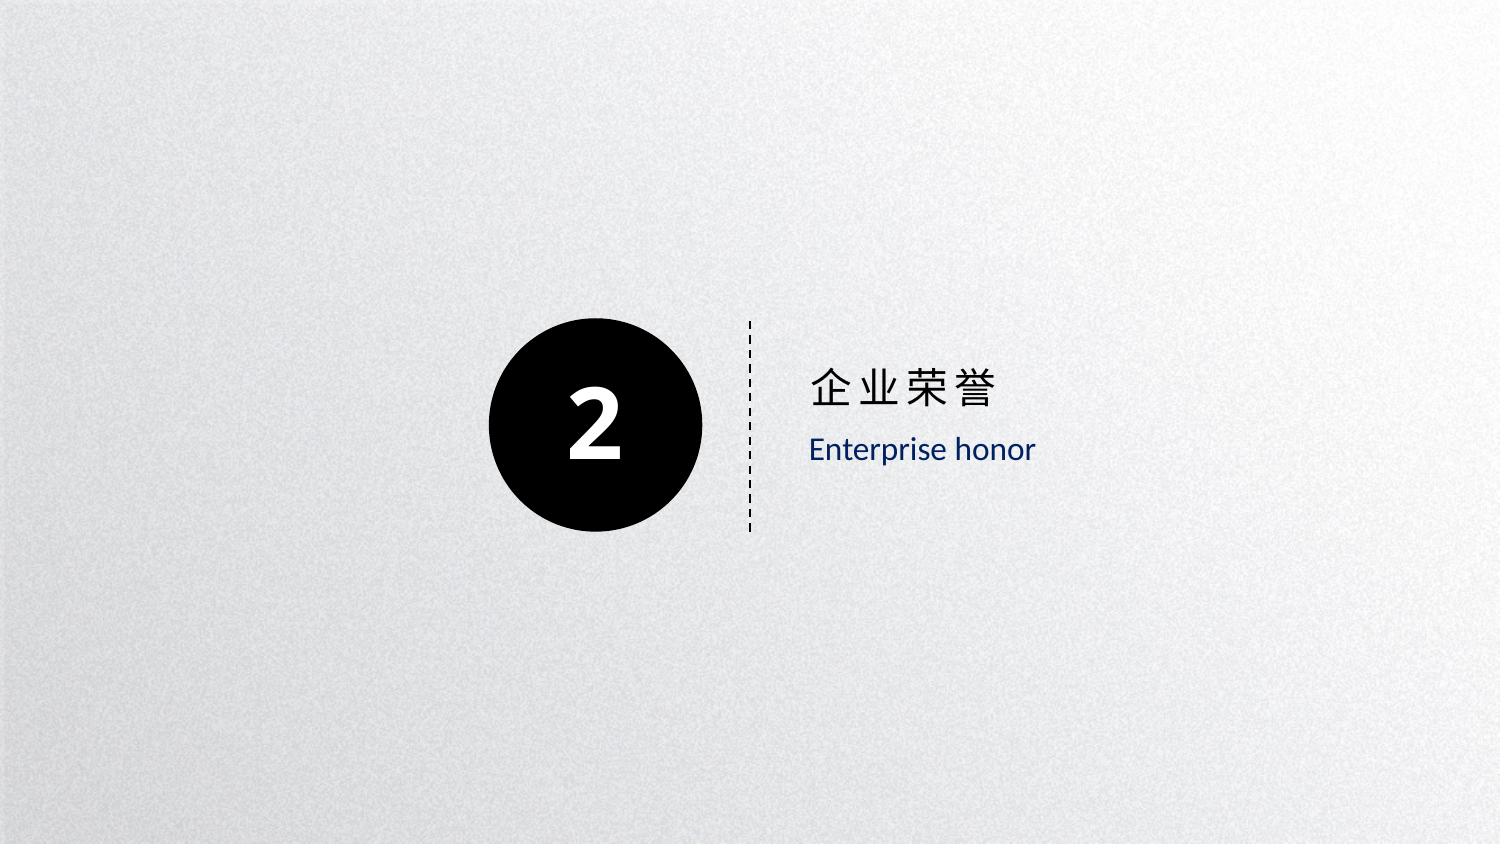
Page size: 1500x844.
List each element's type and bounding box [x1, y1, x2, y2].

picture [0, 0, 1500, 844]
text_box [488, 317, 703, 532]
